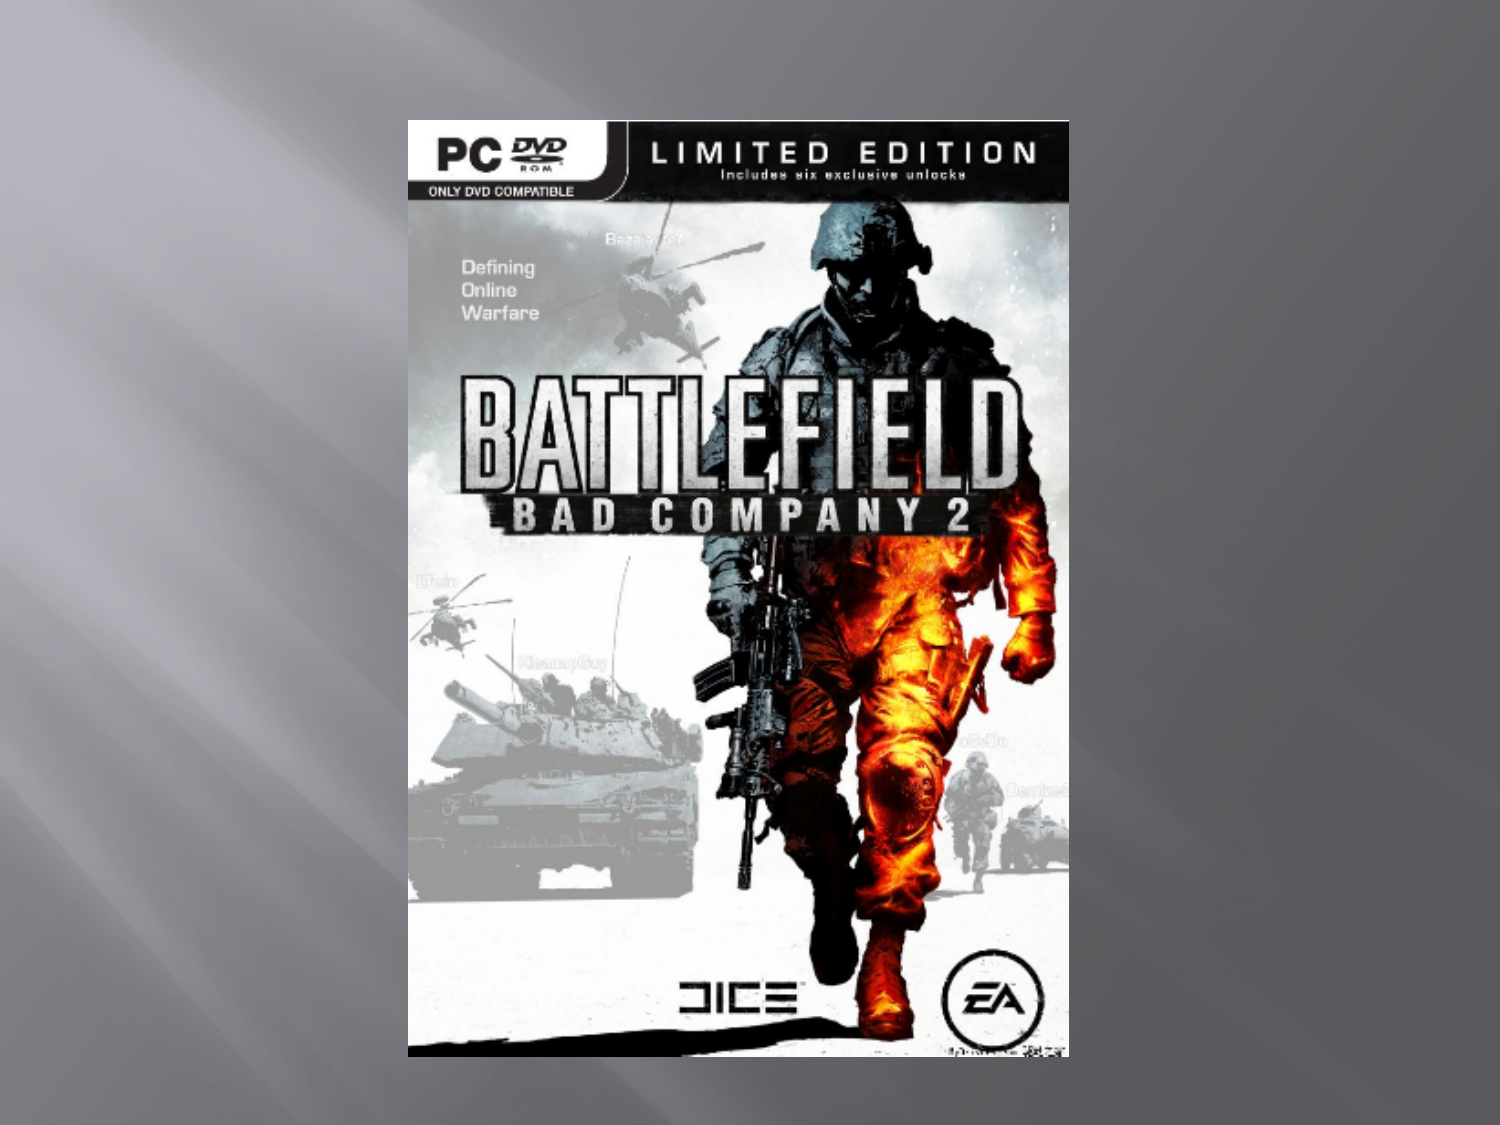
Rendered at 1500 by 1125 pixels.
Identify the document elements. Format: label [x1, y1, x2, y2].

picture [408, 120, 1070, 1057]
